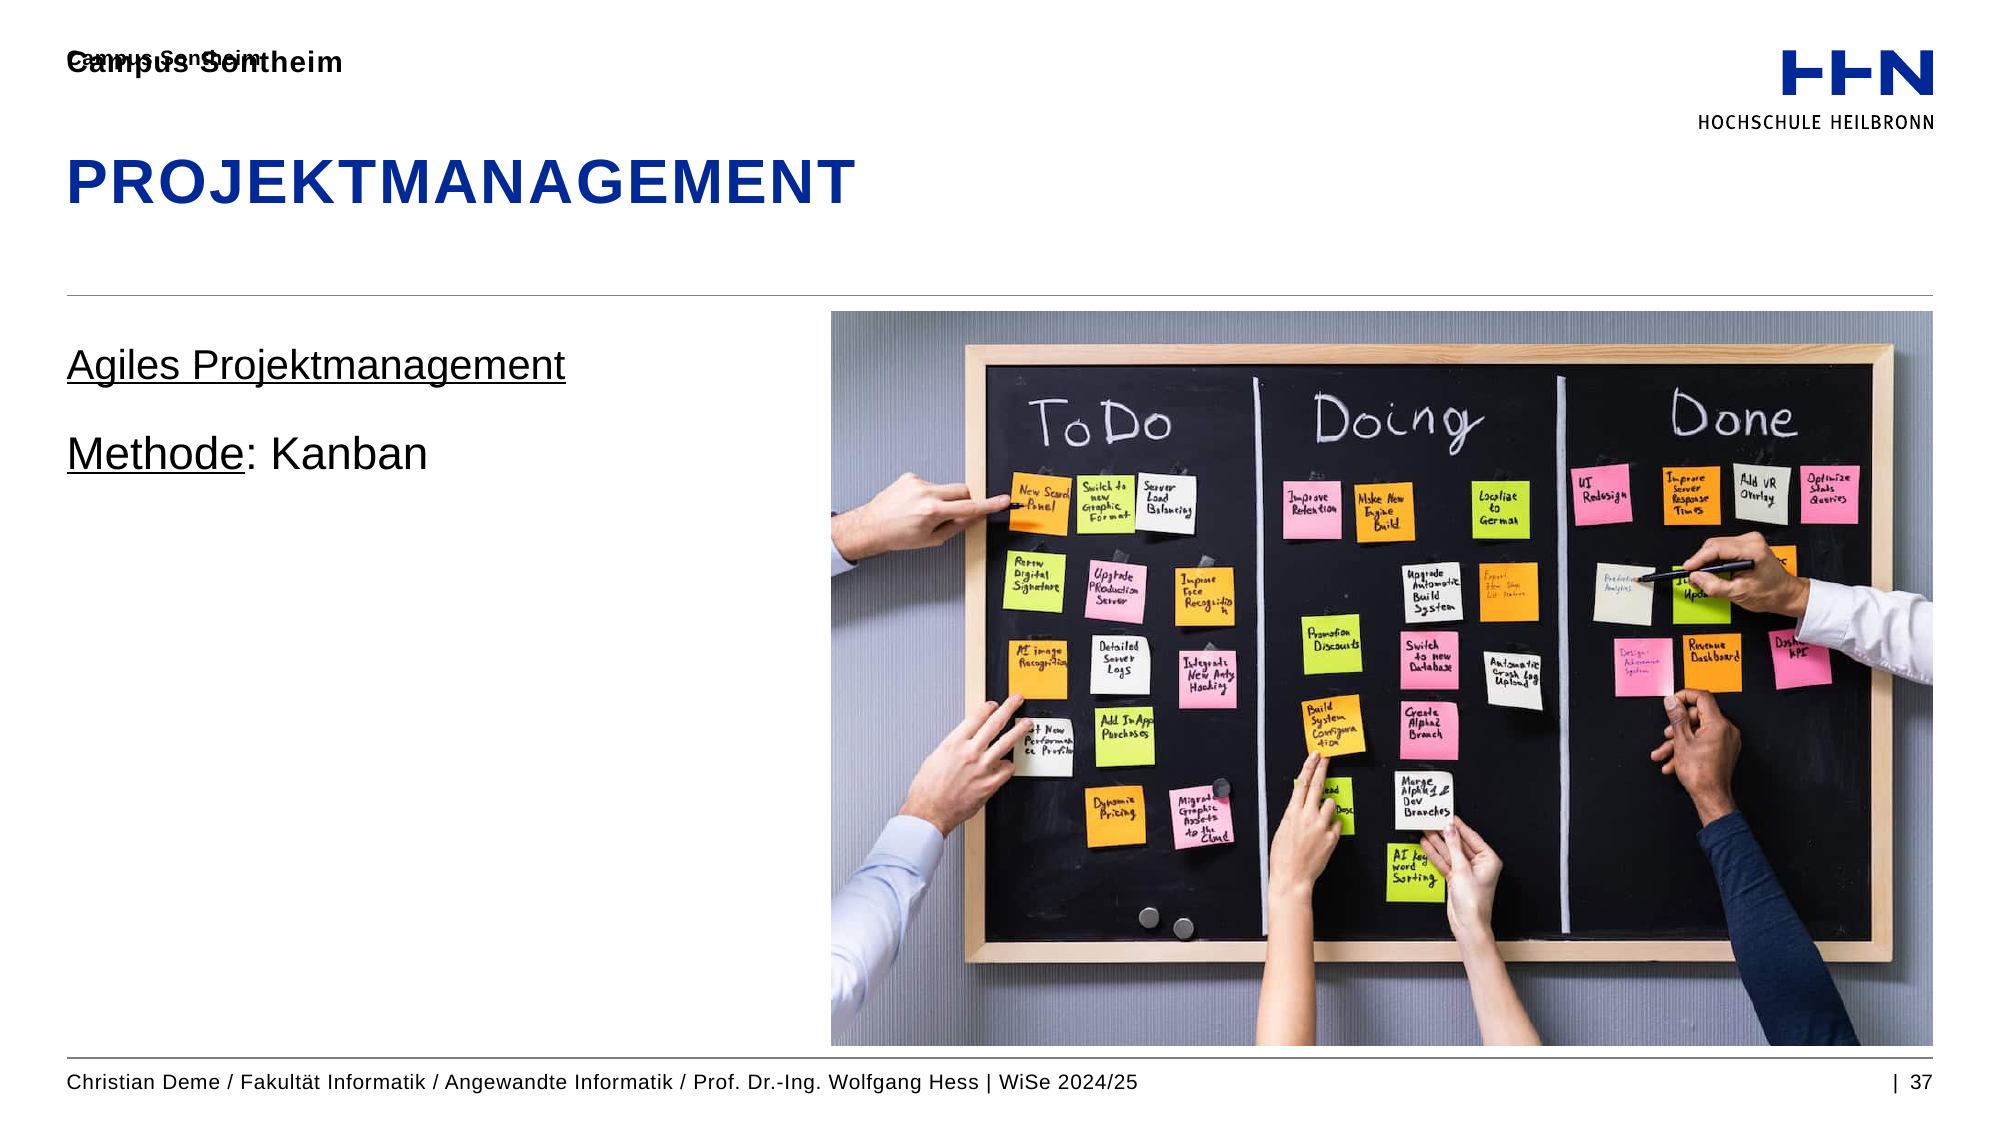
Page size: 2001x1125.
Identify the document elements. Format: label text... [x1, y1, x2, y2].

slide_number | 37 [1621, 1068, 1933, 1105]
title PROJEKTMANAGEMENT [66, 147, 1933, 290]
text_box Campus Sontheim [66, 42, 1277, 84]
picture [831, 311, 1933, 1046]
list Agiles Projektmanagement [66, 333, 831, 399]
list Methode: Kanban [66, 420, 831, 1025]
footer Christian Deme / Fakultät Informatik / Angewandte Informatik / Prof. Dr.-Ing. Wolfgang Hess | WiSe 2024/25 [66, 1068, 1277, 1105]
